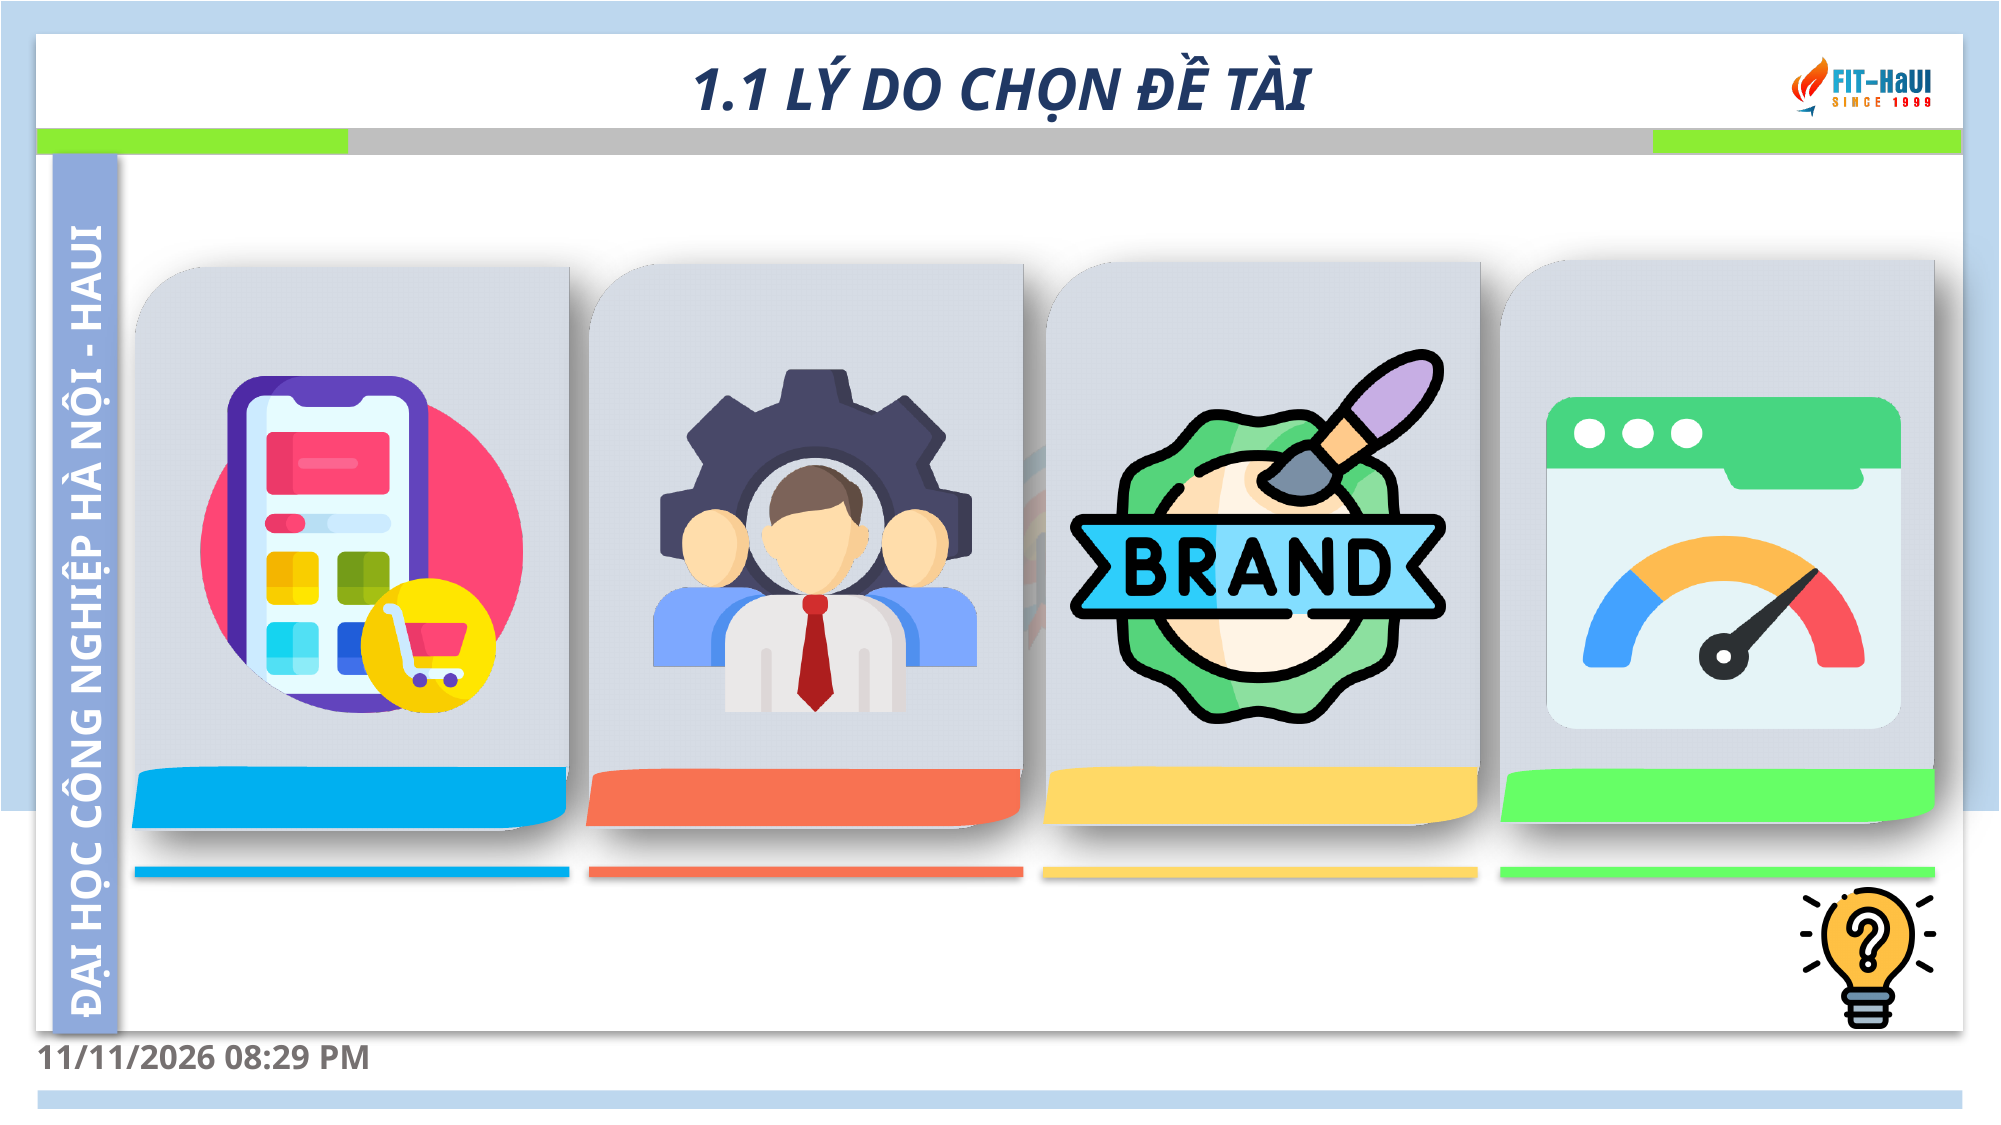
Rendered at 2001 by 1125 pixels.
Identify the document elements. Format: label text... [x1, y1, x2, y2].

text_box [584, 803, 588, 828]
picture [134, 267, 570, 831]
text_box [134, 866, 570, 878]
picture [1500, 260, 1935, 824]
text_box [130, 803, 134, 830]
picture [588, 262, 1481, 829]
text_box [588, 866, 1025, 878]
text_box 1.1 LÝ DO CHỌN ĐỀ TÀI [499, 44, 1501, 130]
text_box [1499, 866, 1936, 878]
picture [1797, 887, 1939, 1029]
text_box [1935, 767, 1939, 807]
picture [1789, 55, 1935, 121]
text_box [1041, 796, 1046, 825]
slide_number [21, 1028, 444, 1089]
text_box [1042, 866, 1479, 879]
